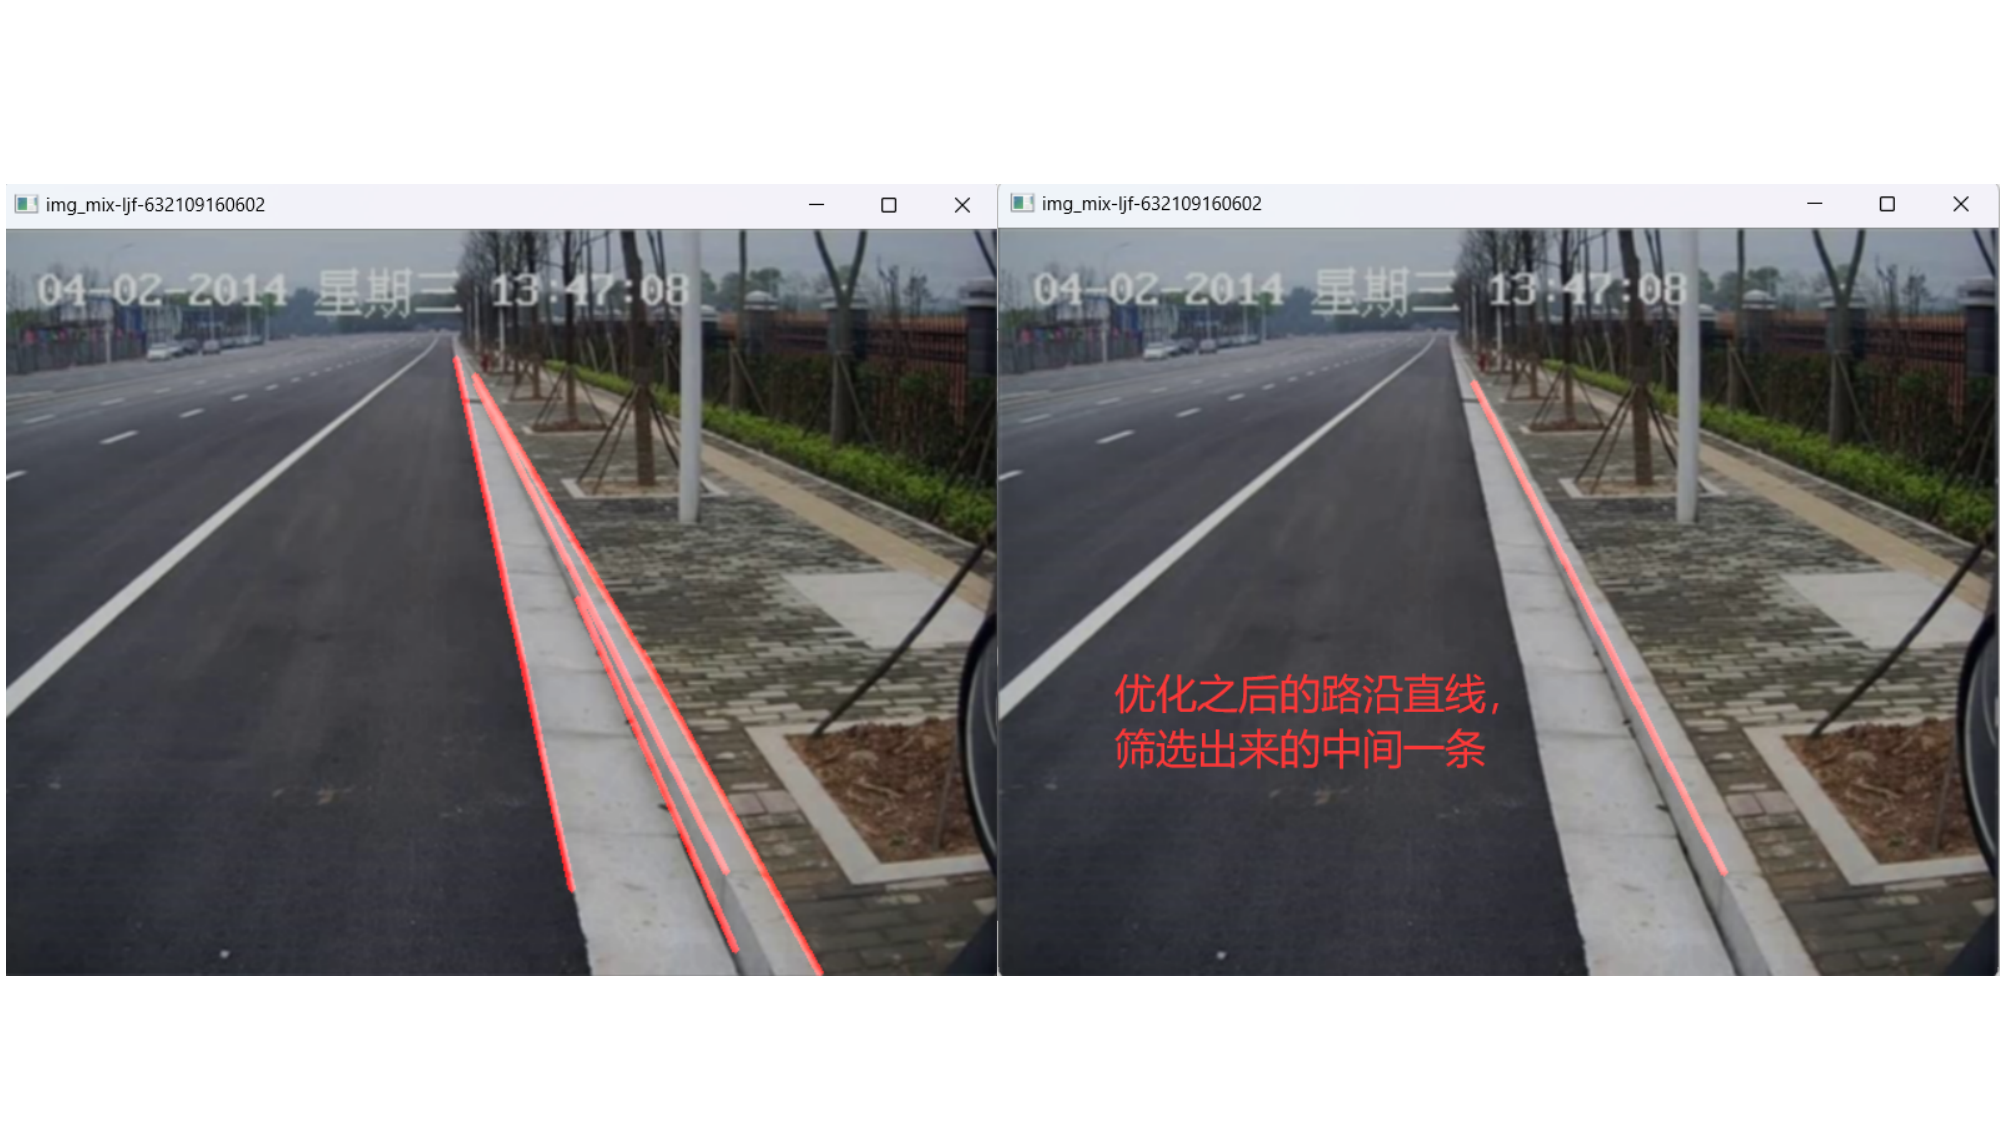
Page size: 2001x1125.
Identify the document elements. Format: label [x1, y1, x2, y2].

picture [6, 184, 2000, 976]
